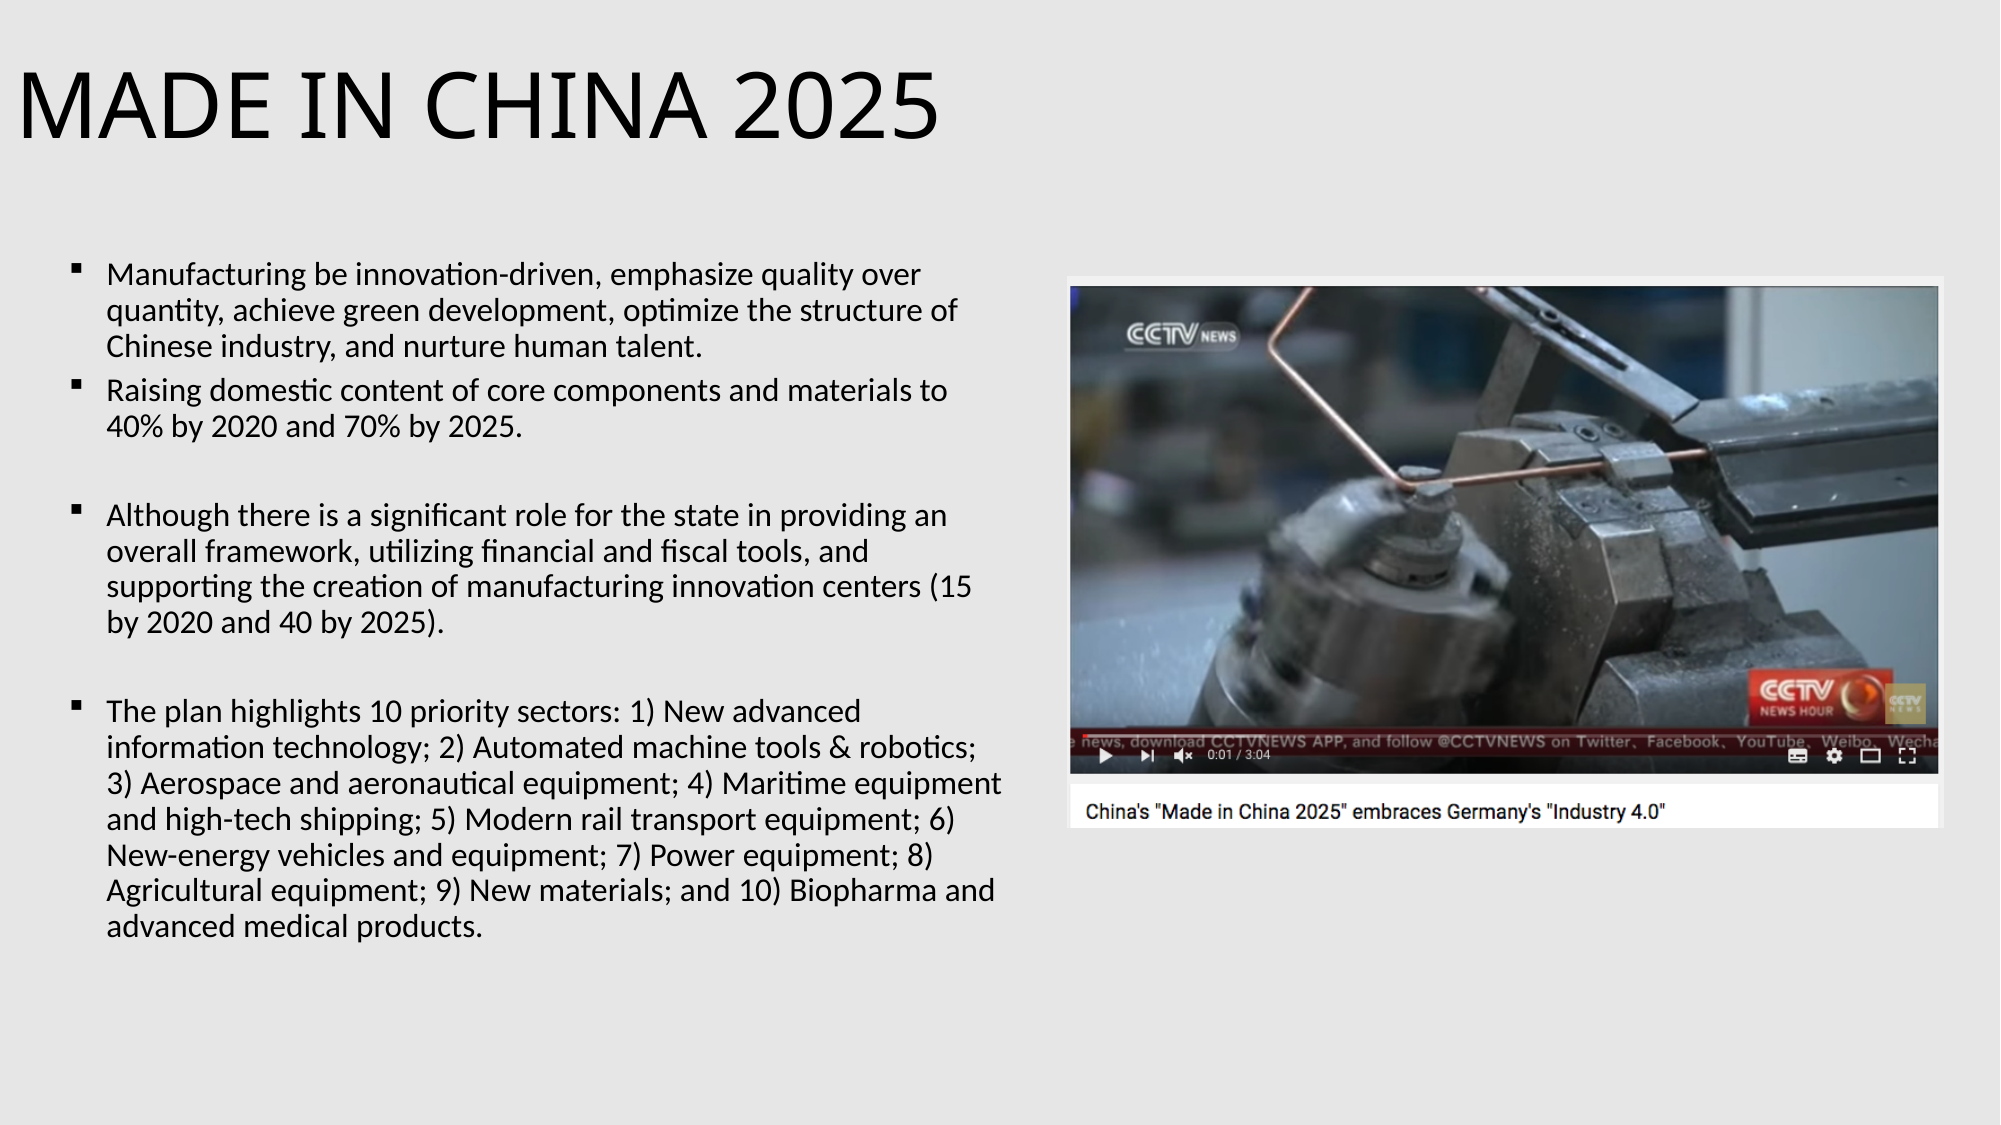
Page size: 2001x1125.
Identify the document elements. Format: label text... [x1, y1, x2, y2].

list Manufacturing be innovation-driven, emphasize quality over quantity, achieve green development, optimize the structure of Chinese industry, and nurture human talent. Raising domestic content of core components and materials to 40% by 2020 and 70% by 2025. Although there is a significant role for the state in providing an overall framework, utilizing financial and fiscal tools, and supporting the creation of manufacturing innovation centers (15 by 2020 and 40 by 2025). The plan highlights 10 priority sectors: 1) New advanced information technology; 2) Automated machine tools & robotics; 3) Aerospace and aeronautical equipment; 4) Maritime equipment and high-tech shipping; 5) Modern rail transport equipment; 6) New-energy vehicles and equipment; 7) Power equipment; 8) Agricultural equipment; 9) New materials; and 10) Biopharma and advanced medical products. [53, 249, 1020, 964]
picture [1067, 276, 1944, 828]
title MADE IN CHINA 2025 [0, 0, 1725, 218]
